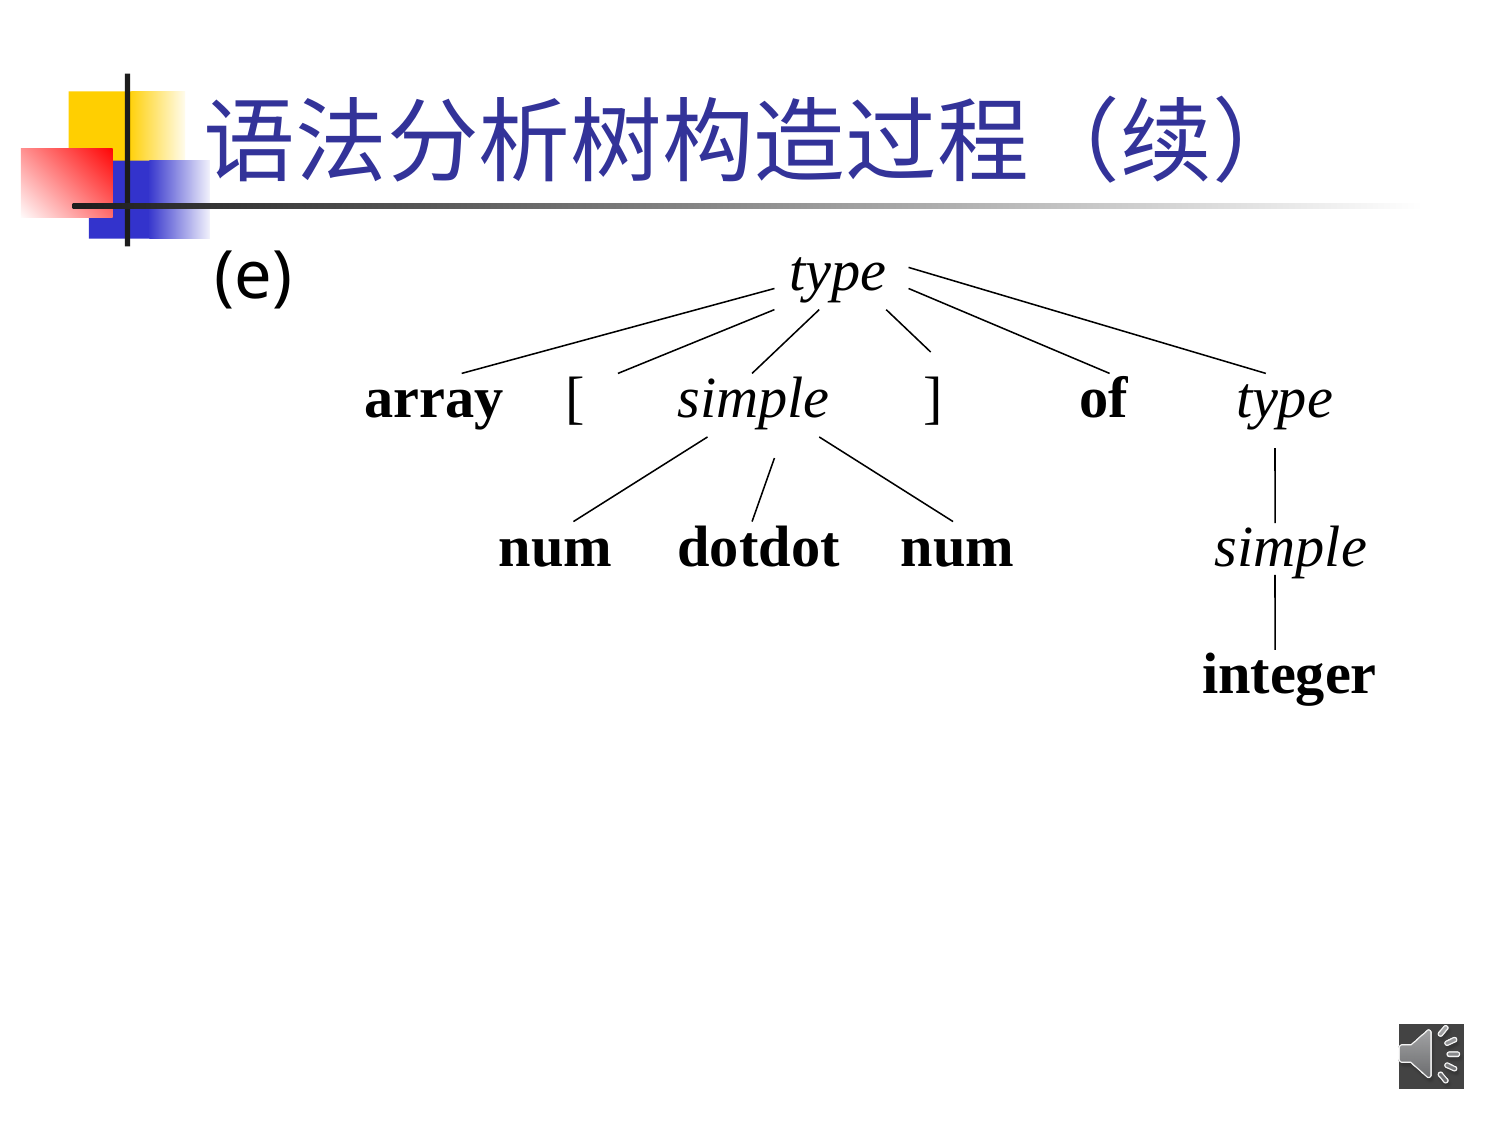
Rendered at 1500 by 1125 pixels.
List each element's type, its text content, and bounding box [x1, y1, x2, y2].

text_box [349, 224, 1413, 713]
text_box (e) [200, 224, 325, 913]
picture [1397, 1022, 1465, 1090]
title 语法分析树构造过程（续） [188, 12, 1468, 200]
